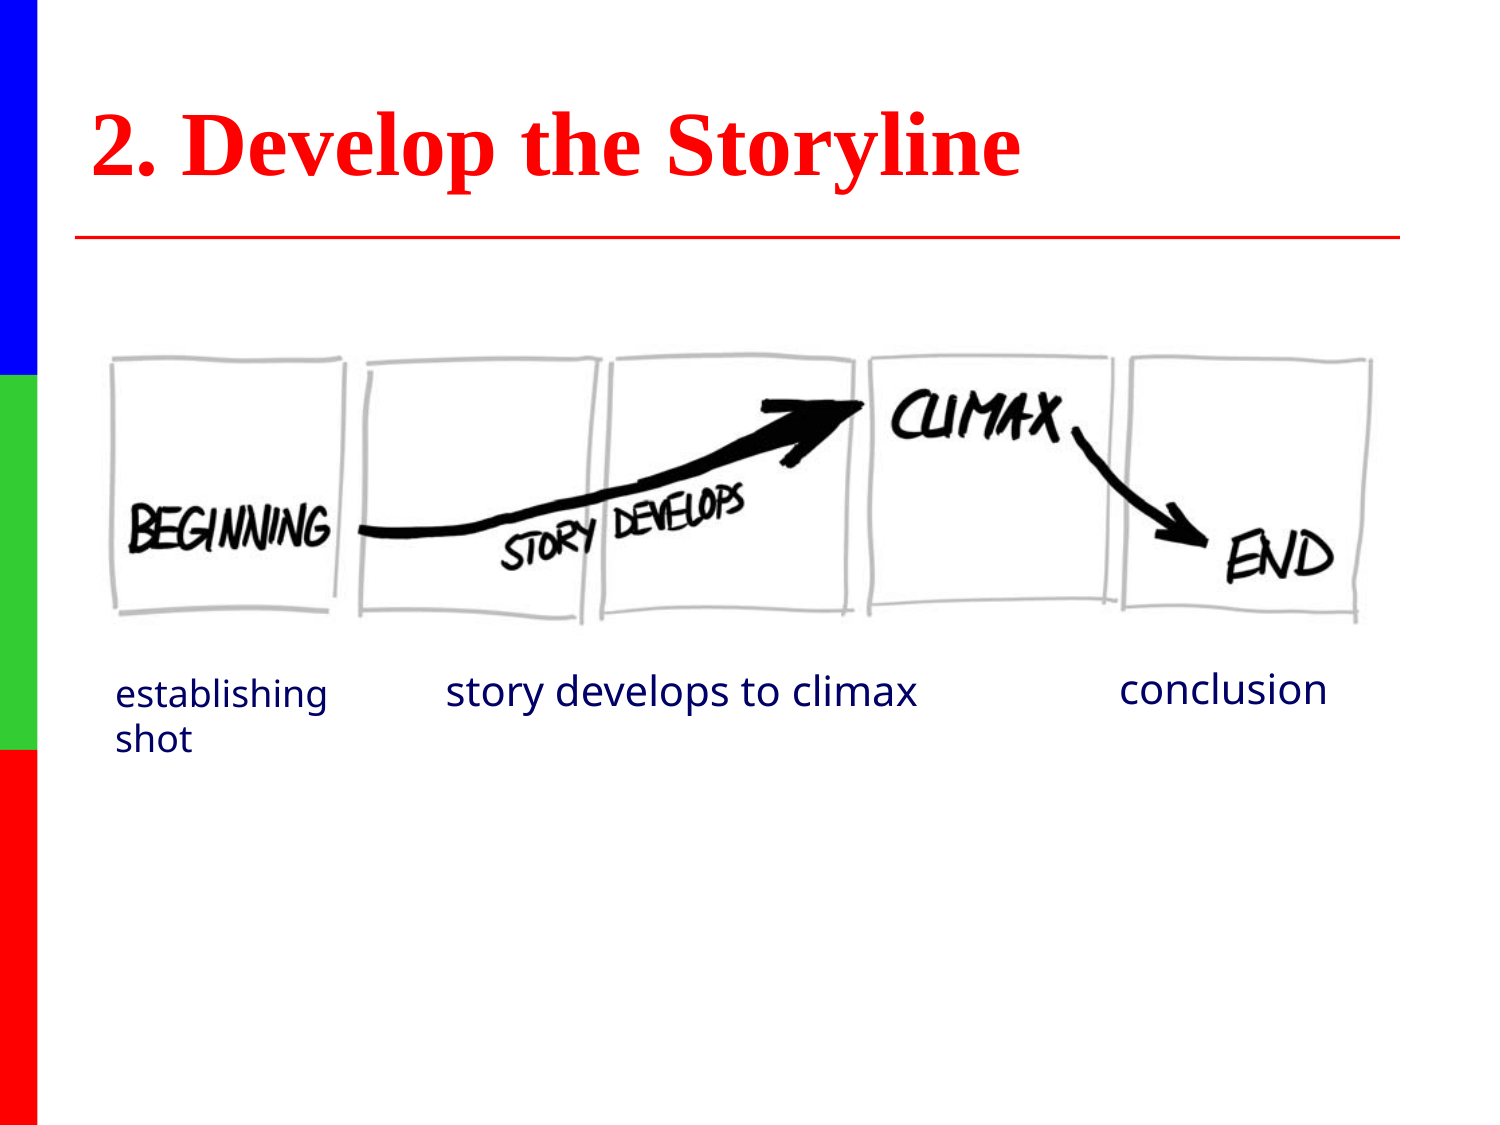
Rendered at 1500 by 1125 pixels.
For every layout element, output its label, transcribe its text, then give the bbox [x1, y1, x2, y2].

list establishing shot [100, 662, 363, 855]
picture [100, 334, 1400, 658]
text_box story develops to climax [430, 658, 1147, 858]
title 2. Develop the Storyline [74, 45, 1426, 233]
text_box conclusion [1104, 658, 1368, 857]
